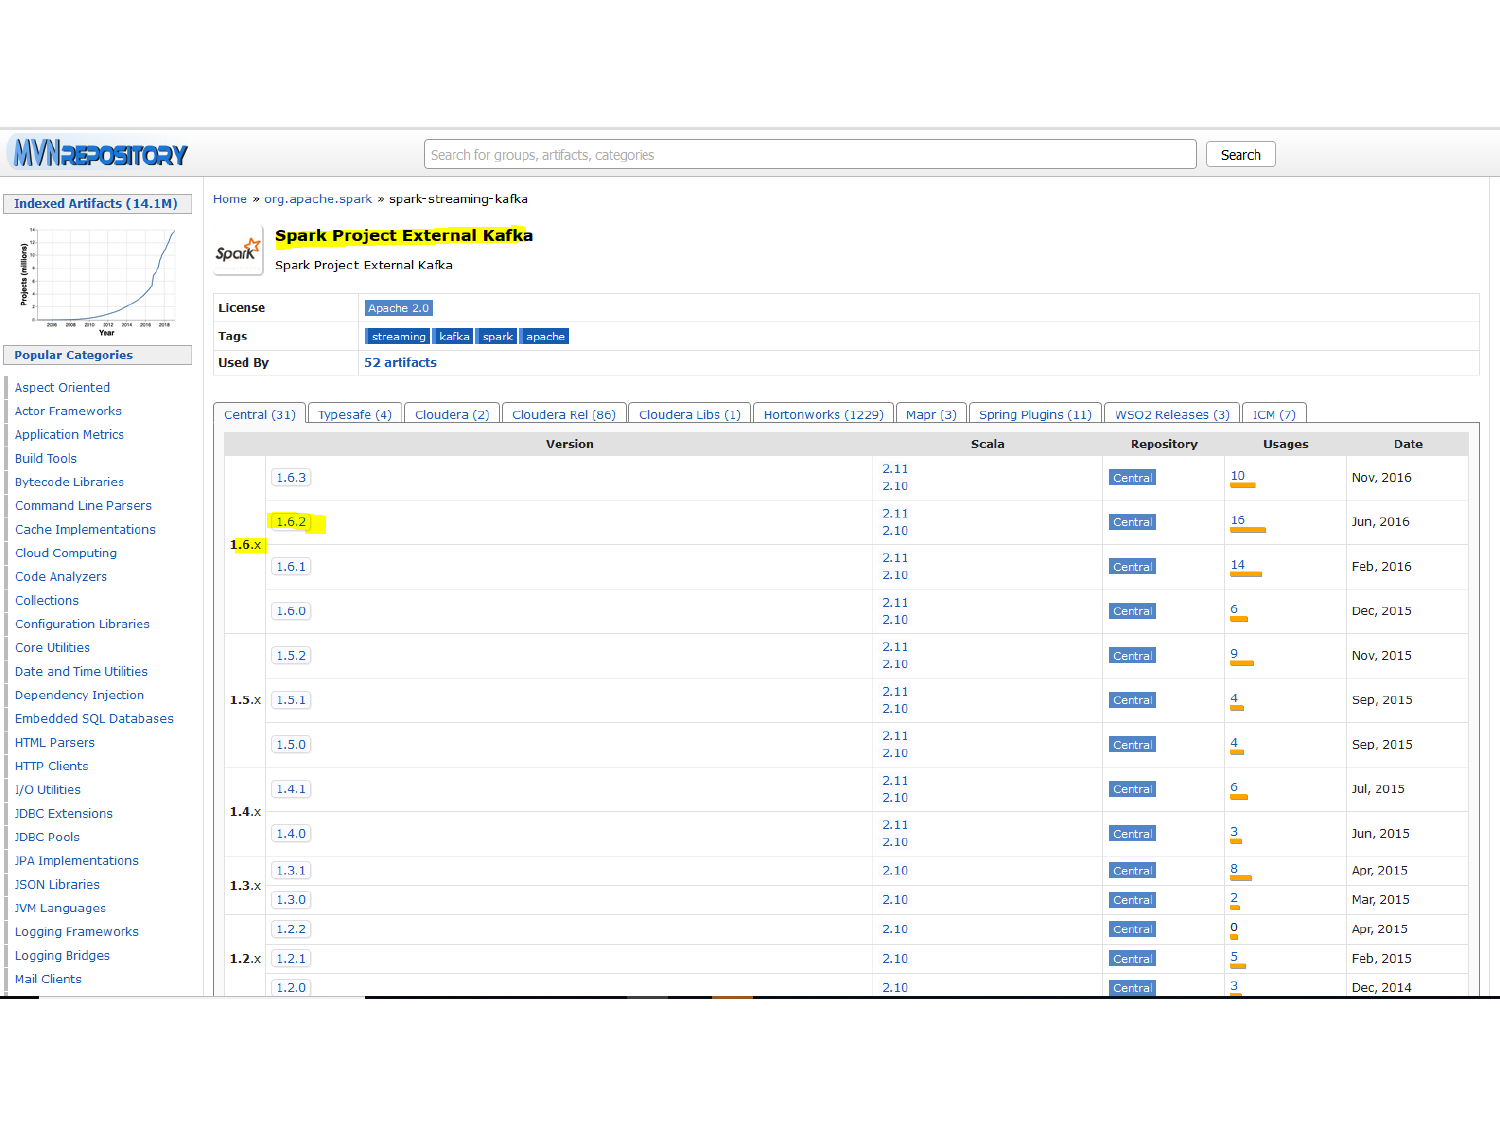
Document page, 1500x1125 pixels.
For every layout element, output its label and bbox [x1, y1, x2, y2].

picture [0, 126, 1500, 999]
